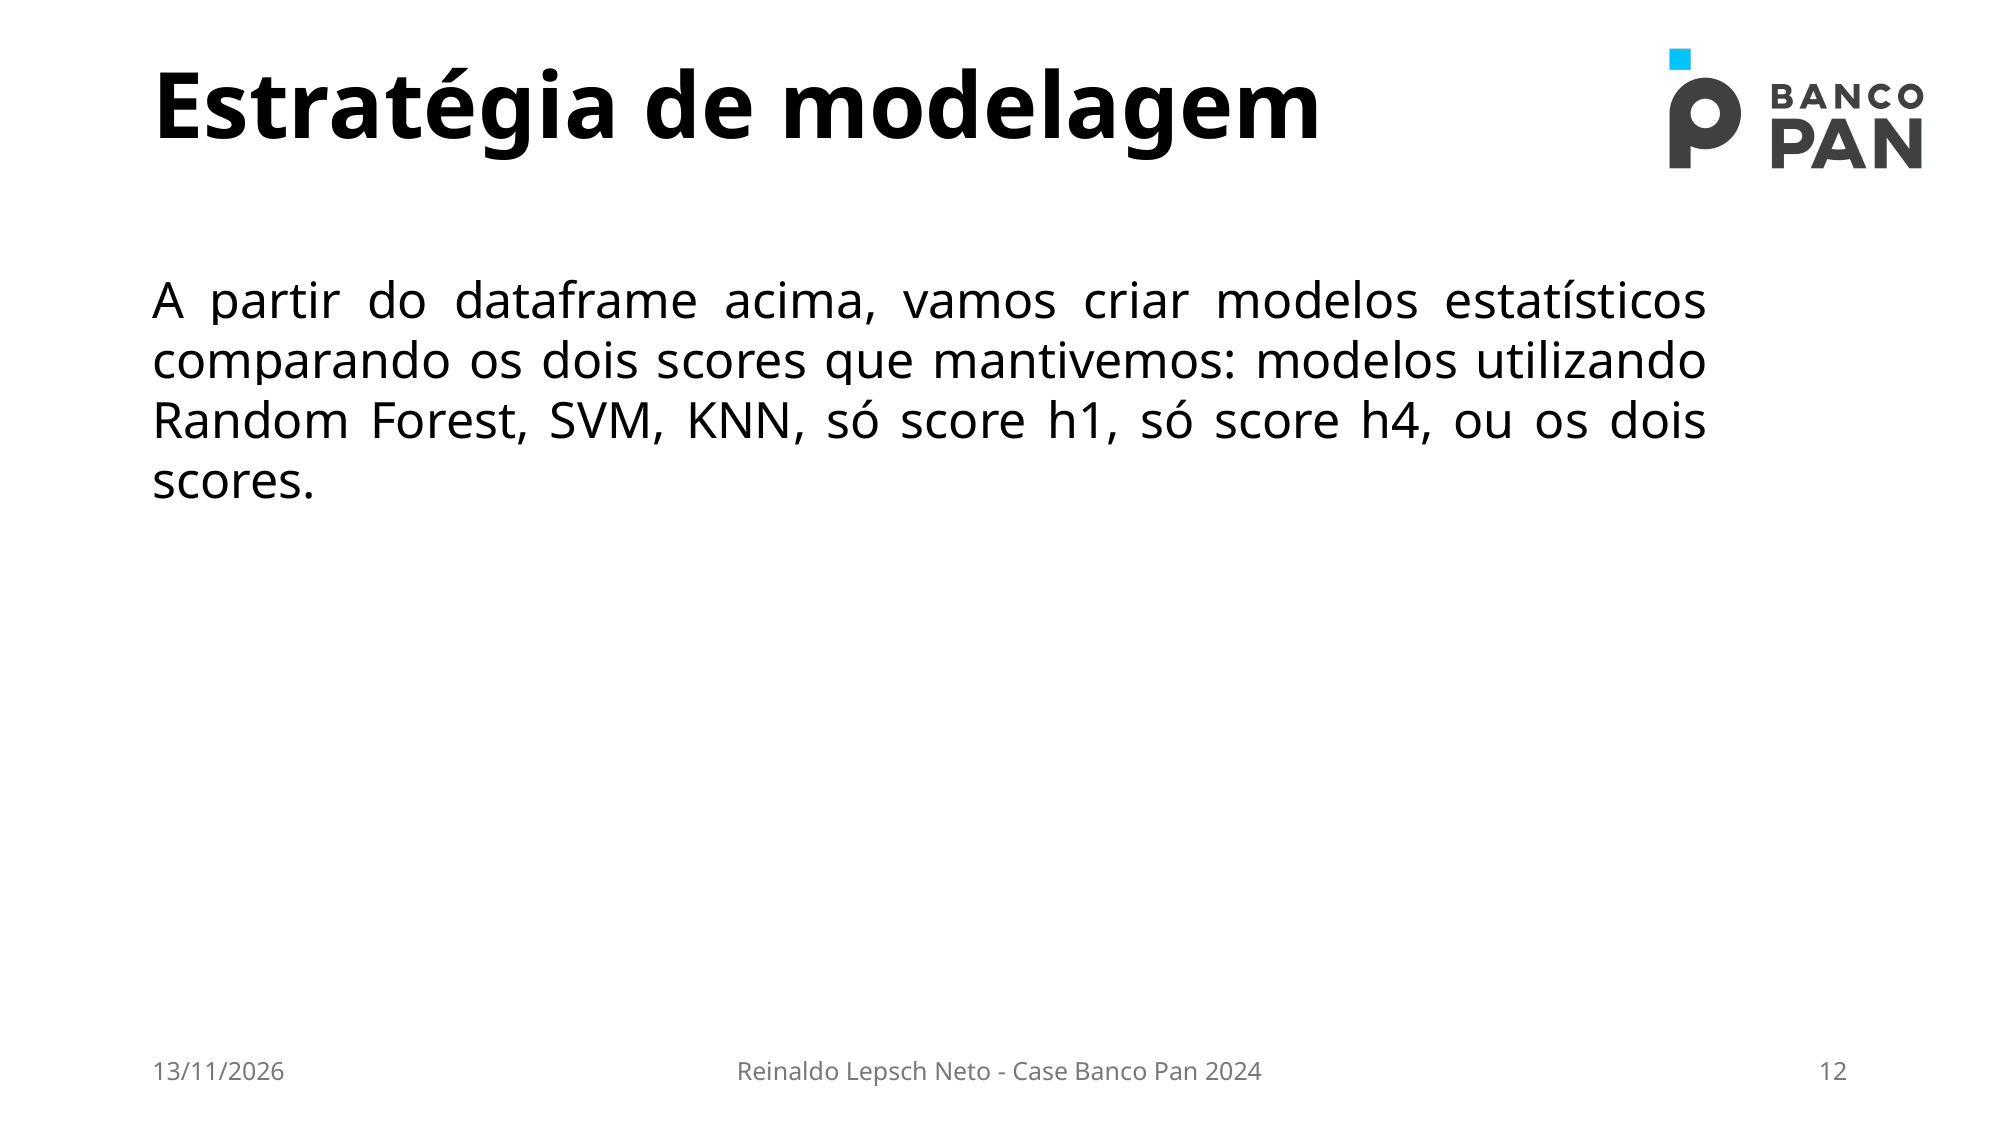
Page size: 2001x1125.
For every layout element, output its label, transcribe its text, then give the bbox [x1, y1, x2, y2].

text_box A partir do dataframe acima, vamos criar modelos estatísticos comparando os dois scores que mantivemos: modelos utilizando Random Forest, SVM, KNN, só score h1, só score h4, ou os dois scores. [137, 261, 1723, 517]
title Estratégia de modelagem [137, 0, 1863, 218]
slide_number 12 [1412, 1042, 1863, 1103]
footer Reinaldo Lepsch Neto - Case Banco Pan 2024 [662, 1042, 1338, 1103]
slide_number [137, 1042, 588, 1103]
picture [1863, 0, 1971, 218]
